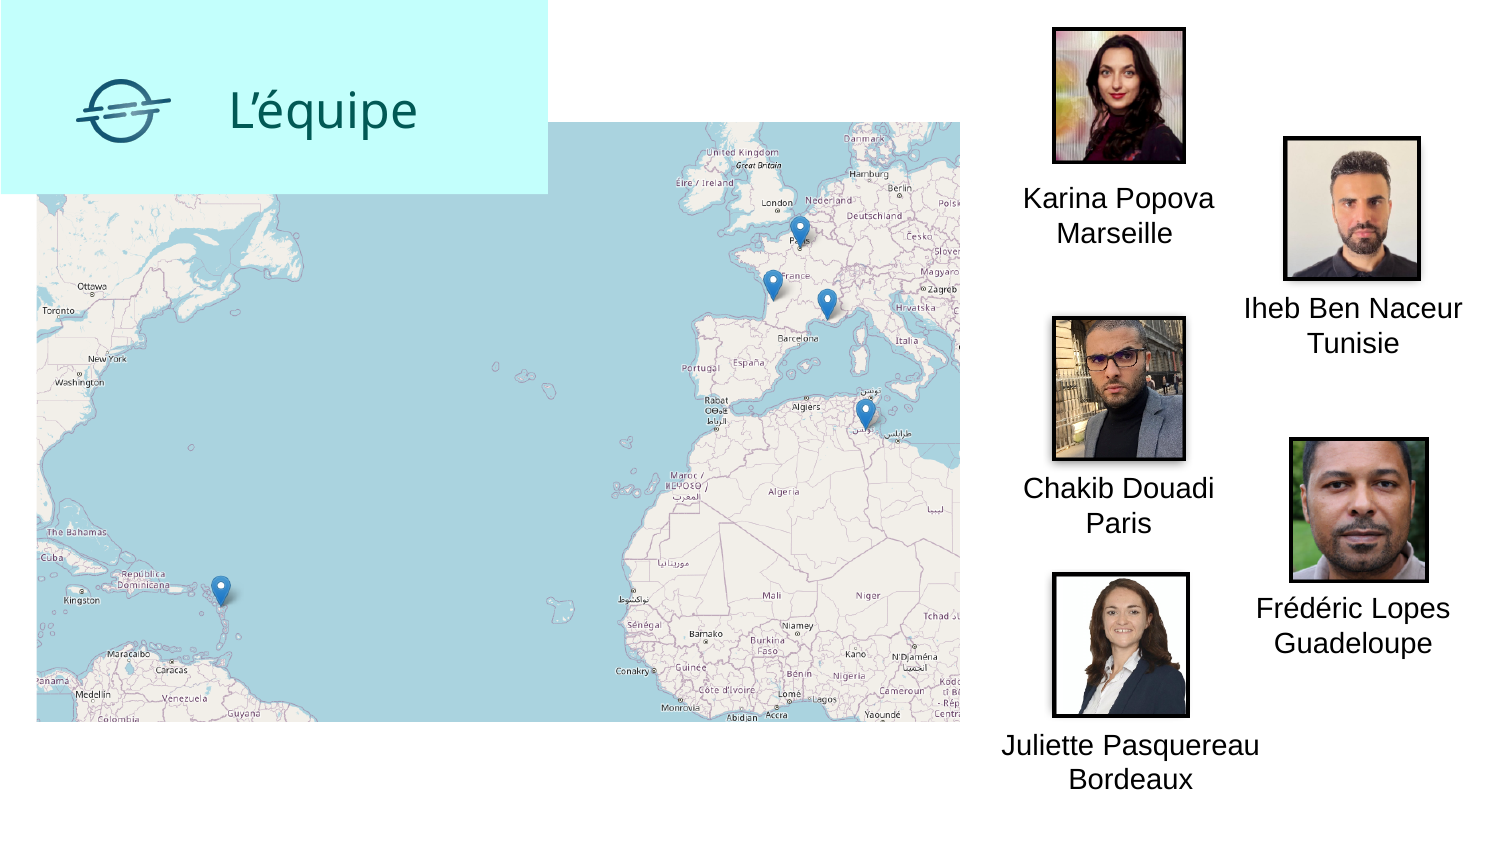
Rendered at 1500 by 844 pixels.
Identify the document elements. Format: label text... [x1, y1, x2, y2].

picture [1283, 135, 1421, 281]
text_box Frédéric Lopes Guadeloupe [1219, 574, 1488, 675]
picture [1052, 27, 1186, 164]
text_box [0, 0, 548, 195]
picture [36, 78, 961, 722]
text_box Chakib Douadi Paris [1004, 454, 1234, 555]
picture [1288, 437, 1430, 583]
text_box Juliette Pasquereau Bordeaux [982, 710, 1280, 811]
text_box Karina Popova Marseille [999, 164, 1239, 265]
text_box Iheb Ben Naceur Tunisie [1213, 274, 1494, 375]
picture [1052, 572, 1190, 719]
title L’équipe [117, 63, 530, 120]
picture [1052, 316, 1186, 462]
